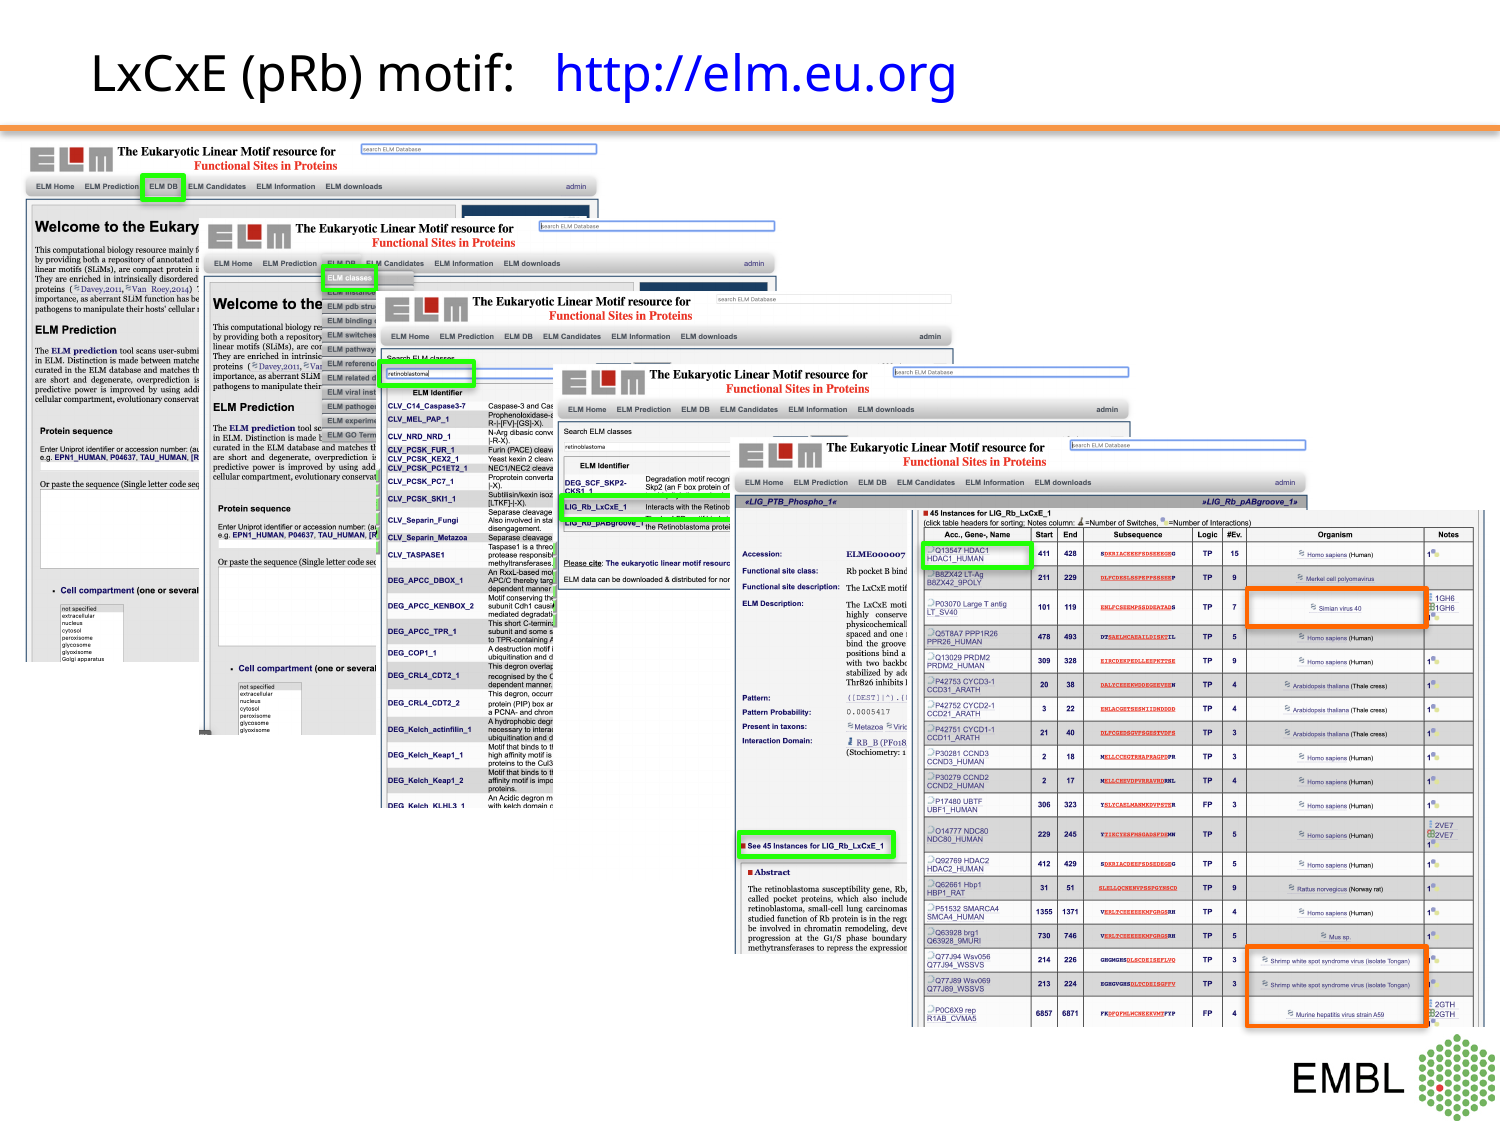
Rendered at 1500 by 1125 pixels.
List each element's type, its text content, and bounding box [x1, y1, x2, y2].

picture [21, 141, 1490, 1027]
title LxCxE (pRb) motif: http://elm.eu.org [75, 30, 1425, 114]
picture [1294, 1034, 1495, 1121]
